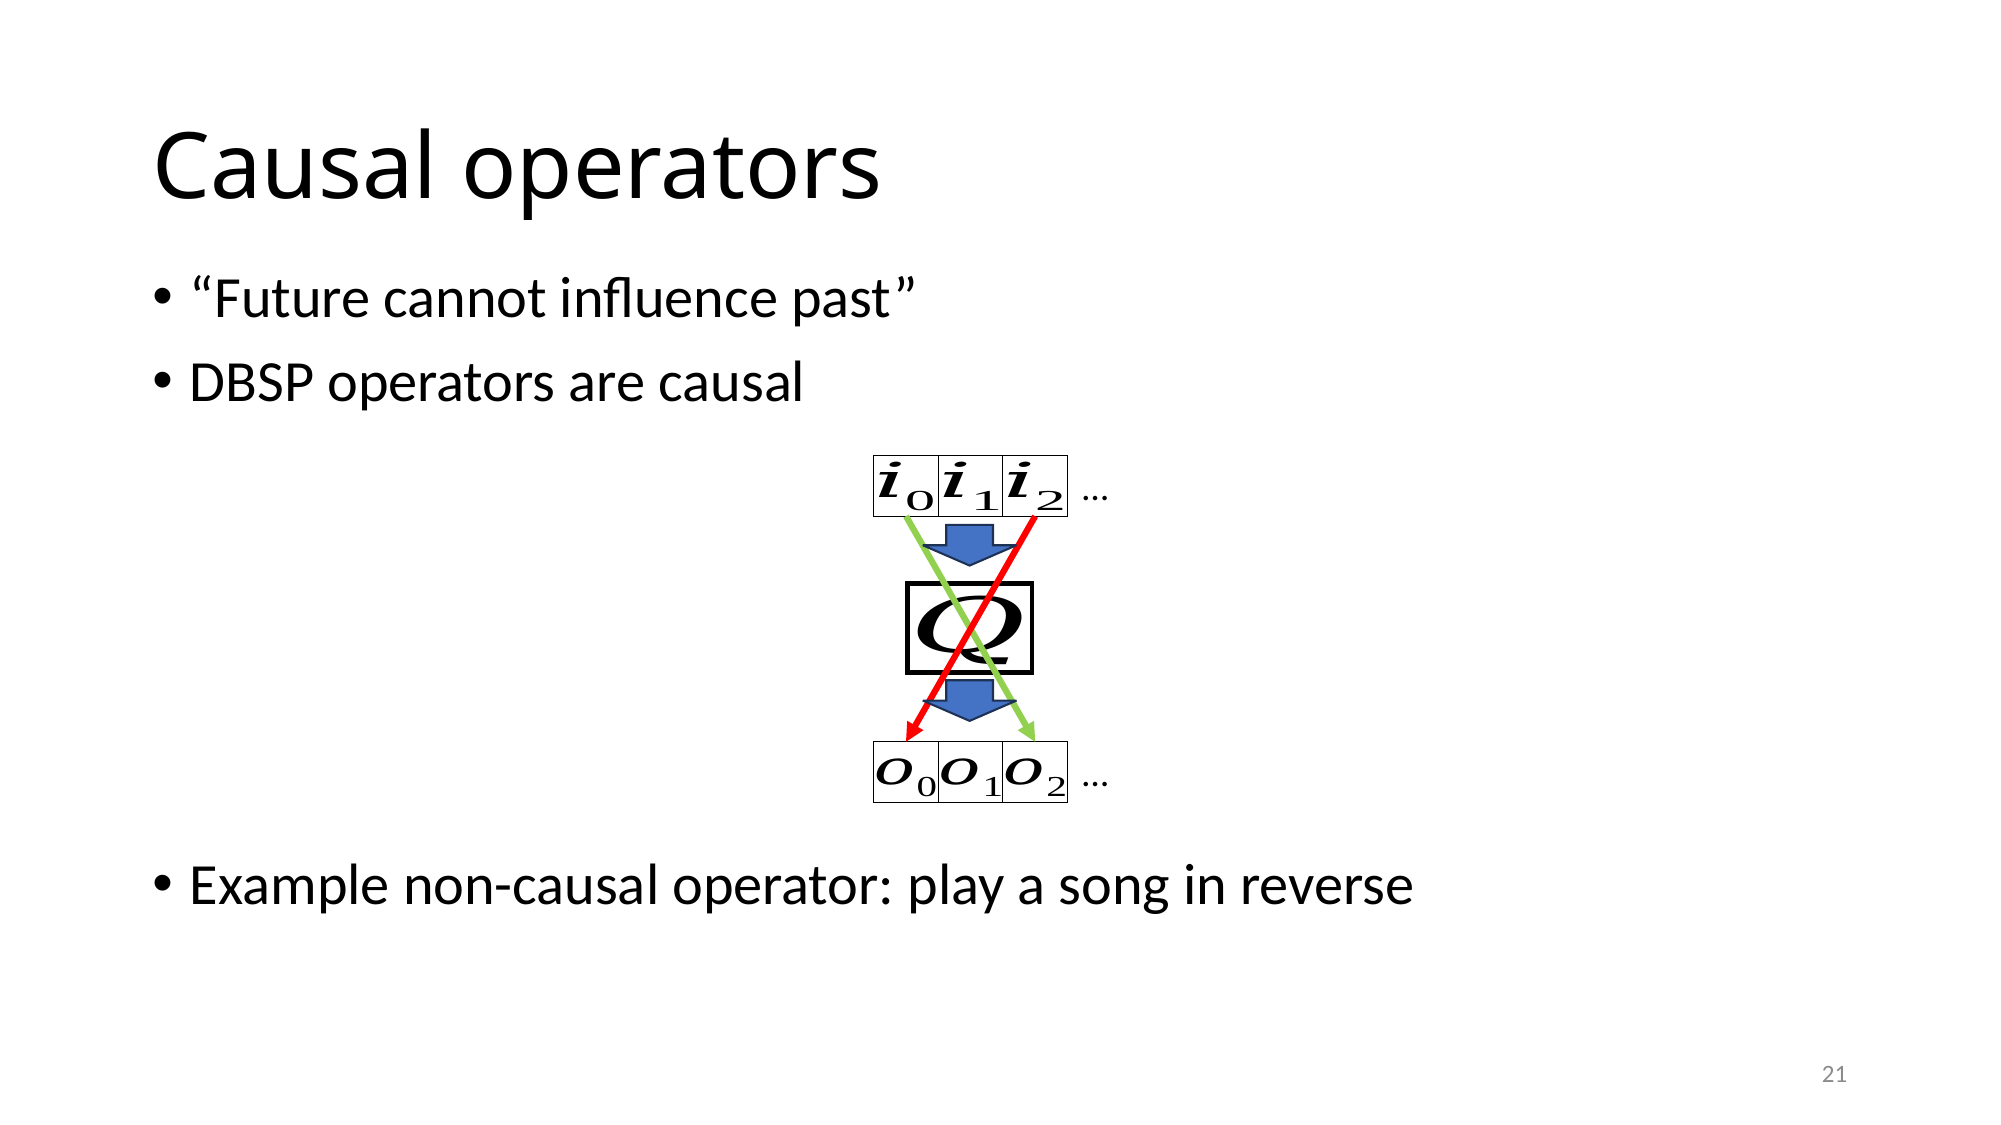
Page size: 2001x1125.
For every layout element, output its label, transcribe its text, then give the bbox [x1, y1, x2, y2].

list “Future cannot influence past” DBSP operators are causal Example non-causal operator: play a song in reverse [137, 260, 1863, 1014]
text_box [873, 741, 1133, 803]
slide_number 21 [1798, 1042, 1863, 1103]
title Causal operators [137, 59, 1863, 260]
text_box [873, 455, 1133, 517]
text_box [905, 516, 1036, 742]
